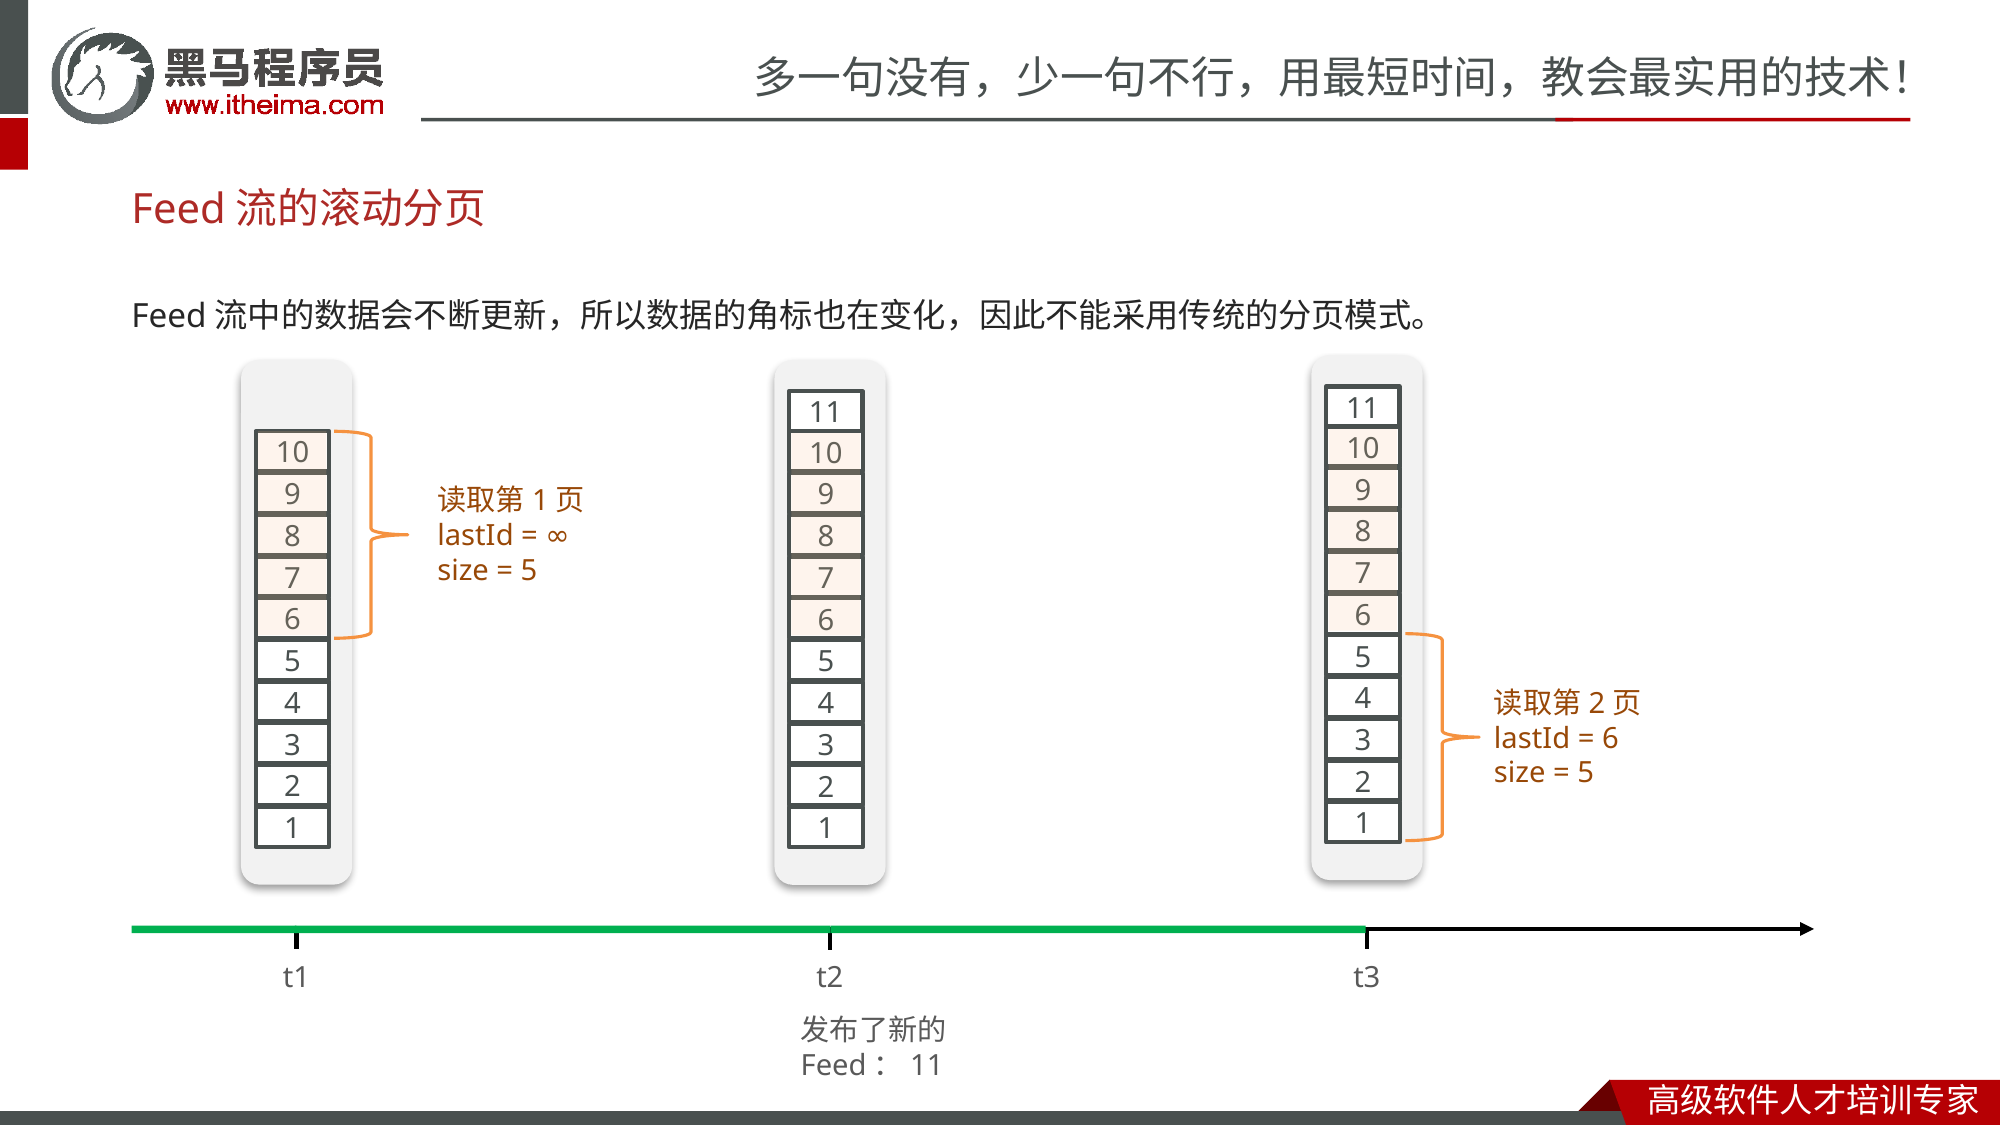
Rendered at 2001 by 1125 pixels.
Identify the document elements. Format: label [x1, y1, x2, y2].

picture [50, 26, 384, 125]
text_box [785, 1004, 1000, 1089]
list [116, 266, 1910, 338]
text_box [774, 359, 886, 886]
text_box [116, 174, 1872, 239]
text_box [801, 951, 859, 1001]
text_box [238, 357, 409, 887]
text_box [422, 474, 688, 594]
text_box [130, 924, 1815, 1001]
text_box [1311, 354, 1745, 881]
